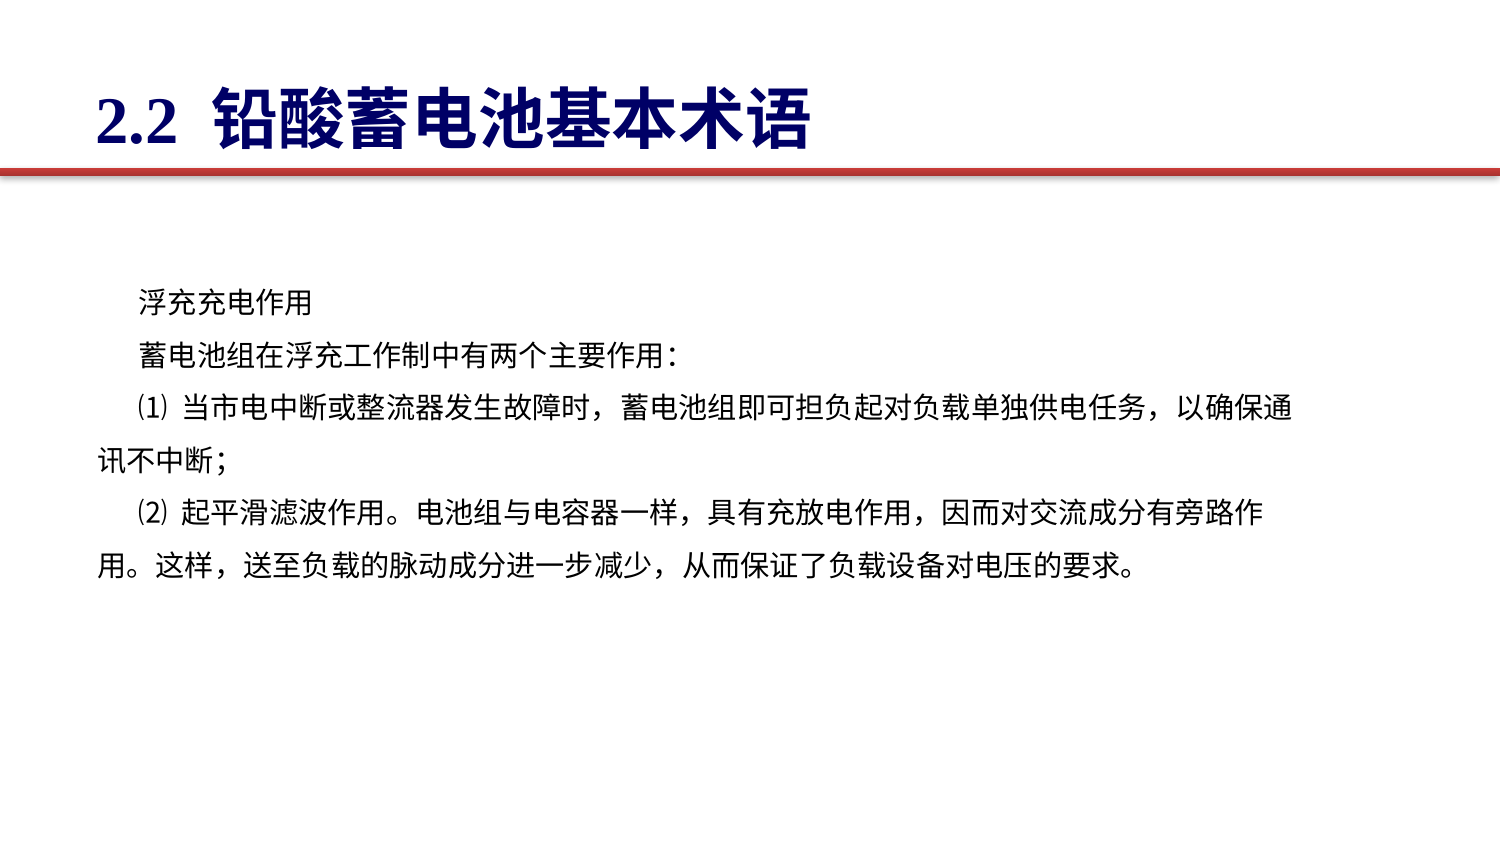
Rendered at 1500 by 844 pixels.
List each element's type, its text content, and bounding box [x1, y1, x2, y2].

text_box [0, 168, 1500, 176]
text_box 浮充充电作用 蓄电池组在浮充工作制中有两个主要作用： ⑴ 当市电中断或整流器发生故障时，蓄电池组即可担负起对负载单独供电任务，以确保通讯不中断； ⑵ 起平滑滤波作用。电池组与电容器一样，具有充放电作用，因而对交流成分有旁路作用。这样，送至负载的脉动成分进一步减少，从而保证了负载设备对电压的要求。 [82, 224, 1336, 590]
text_box 2.2 铅酸蓄电池基本术语 [0, 69, 828, 165]
